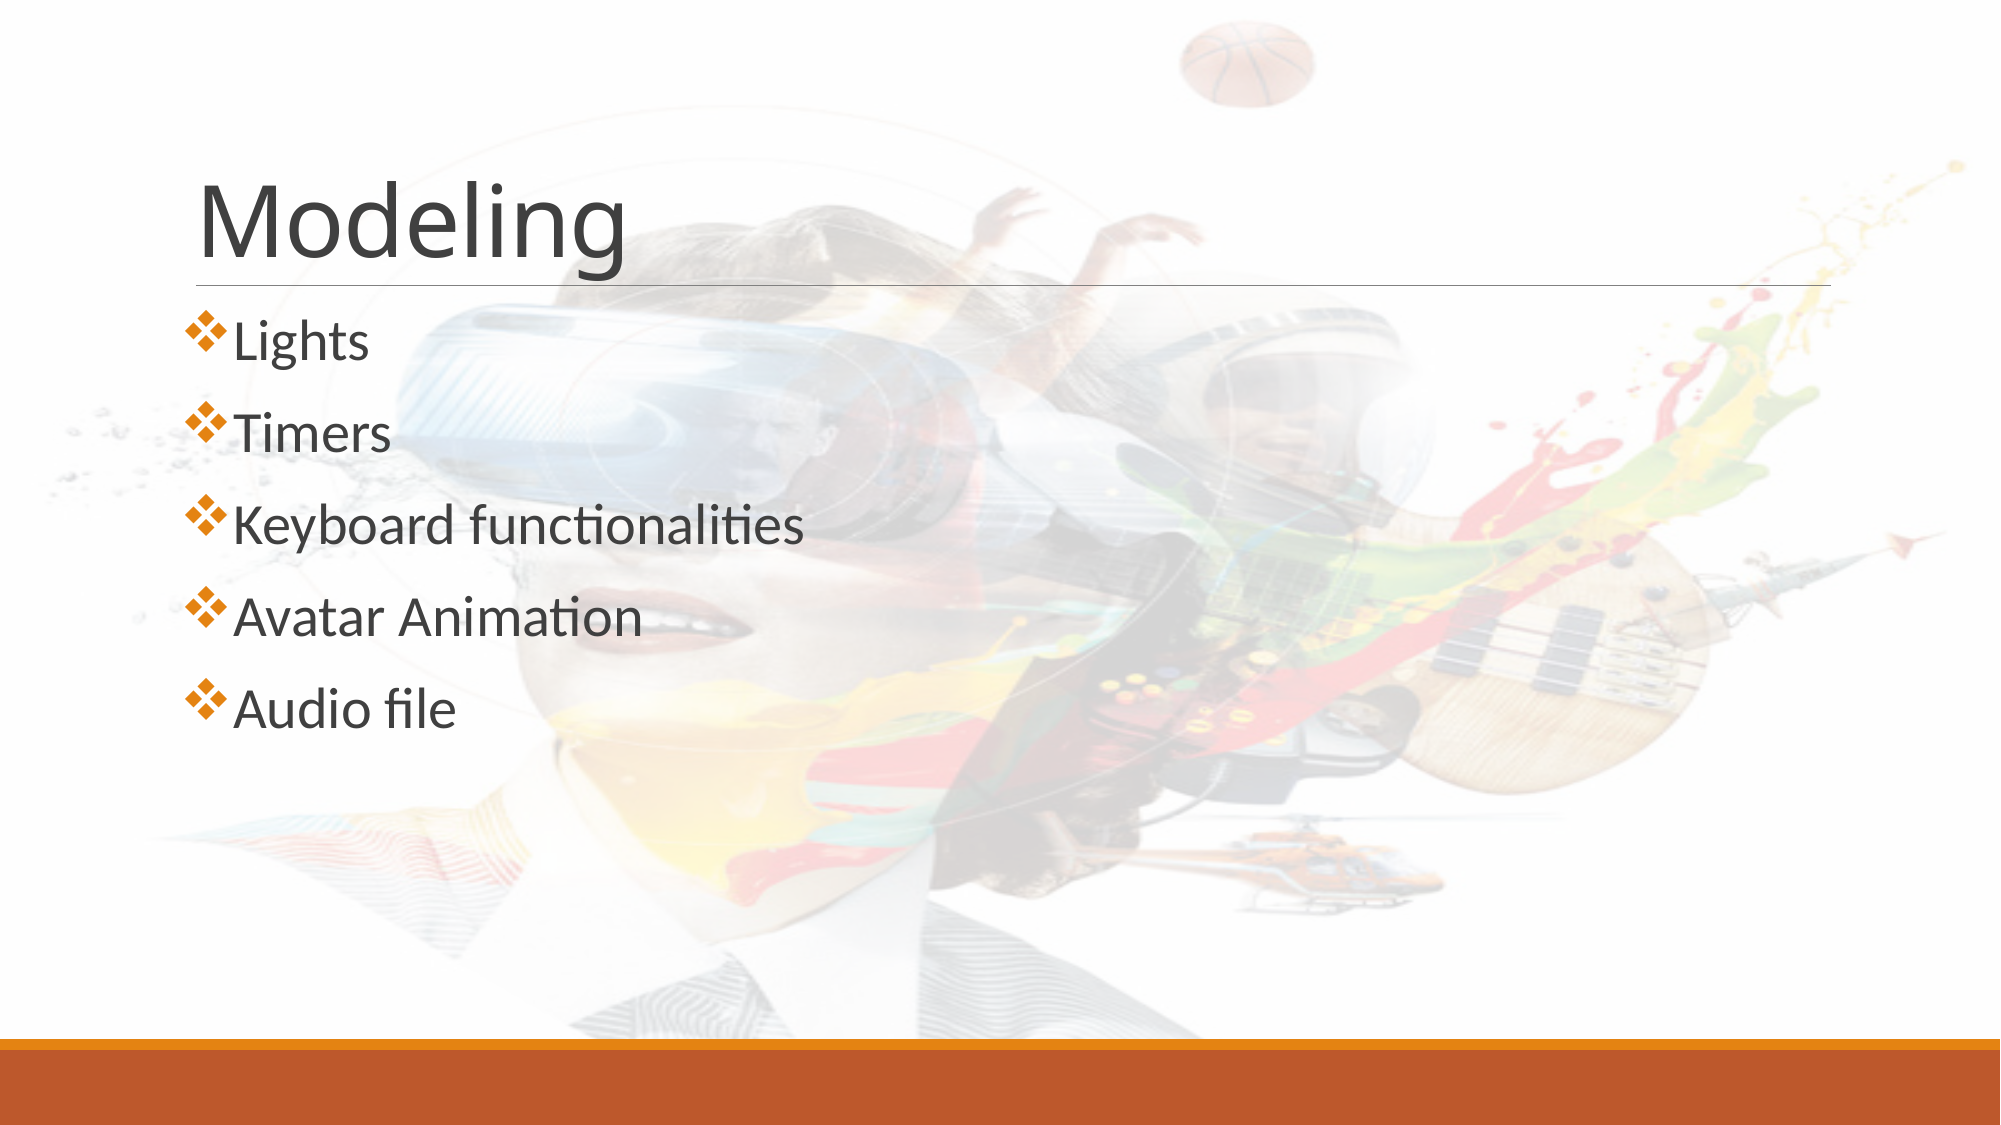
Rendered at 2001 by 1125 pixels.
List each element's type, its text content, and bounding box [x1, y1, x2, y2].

list Lights Timers Keyboard functionalities Avatar Animation Audio file [180, 302, 1830, 991]
title Modeling [180, 47, 1830, 285]
